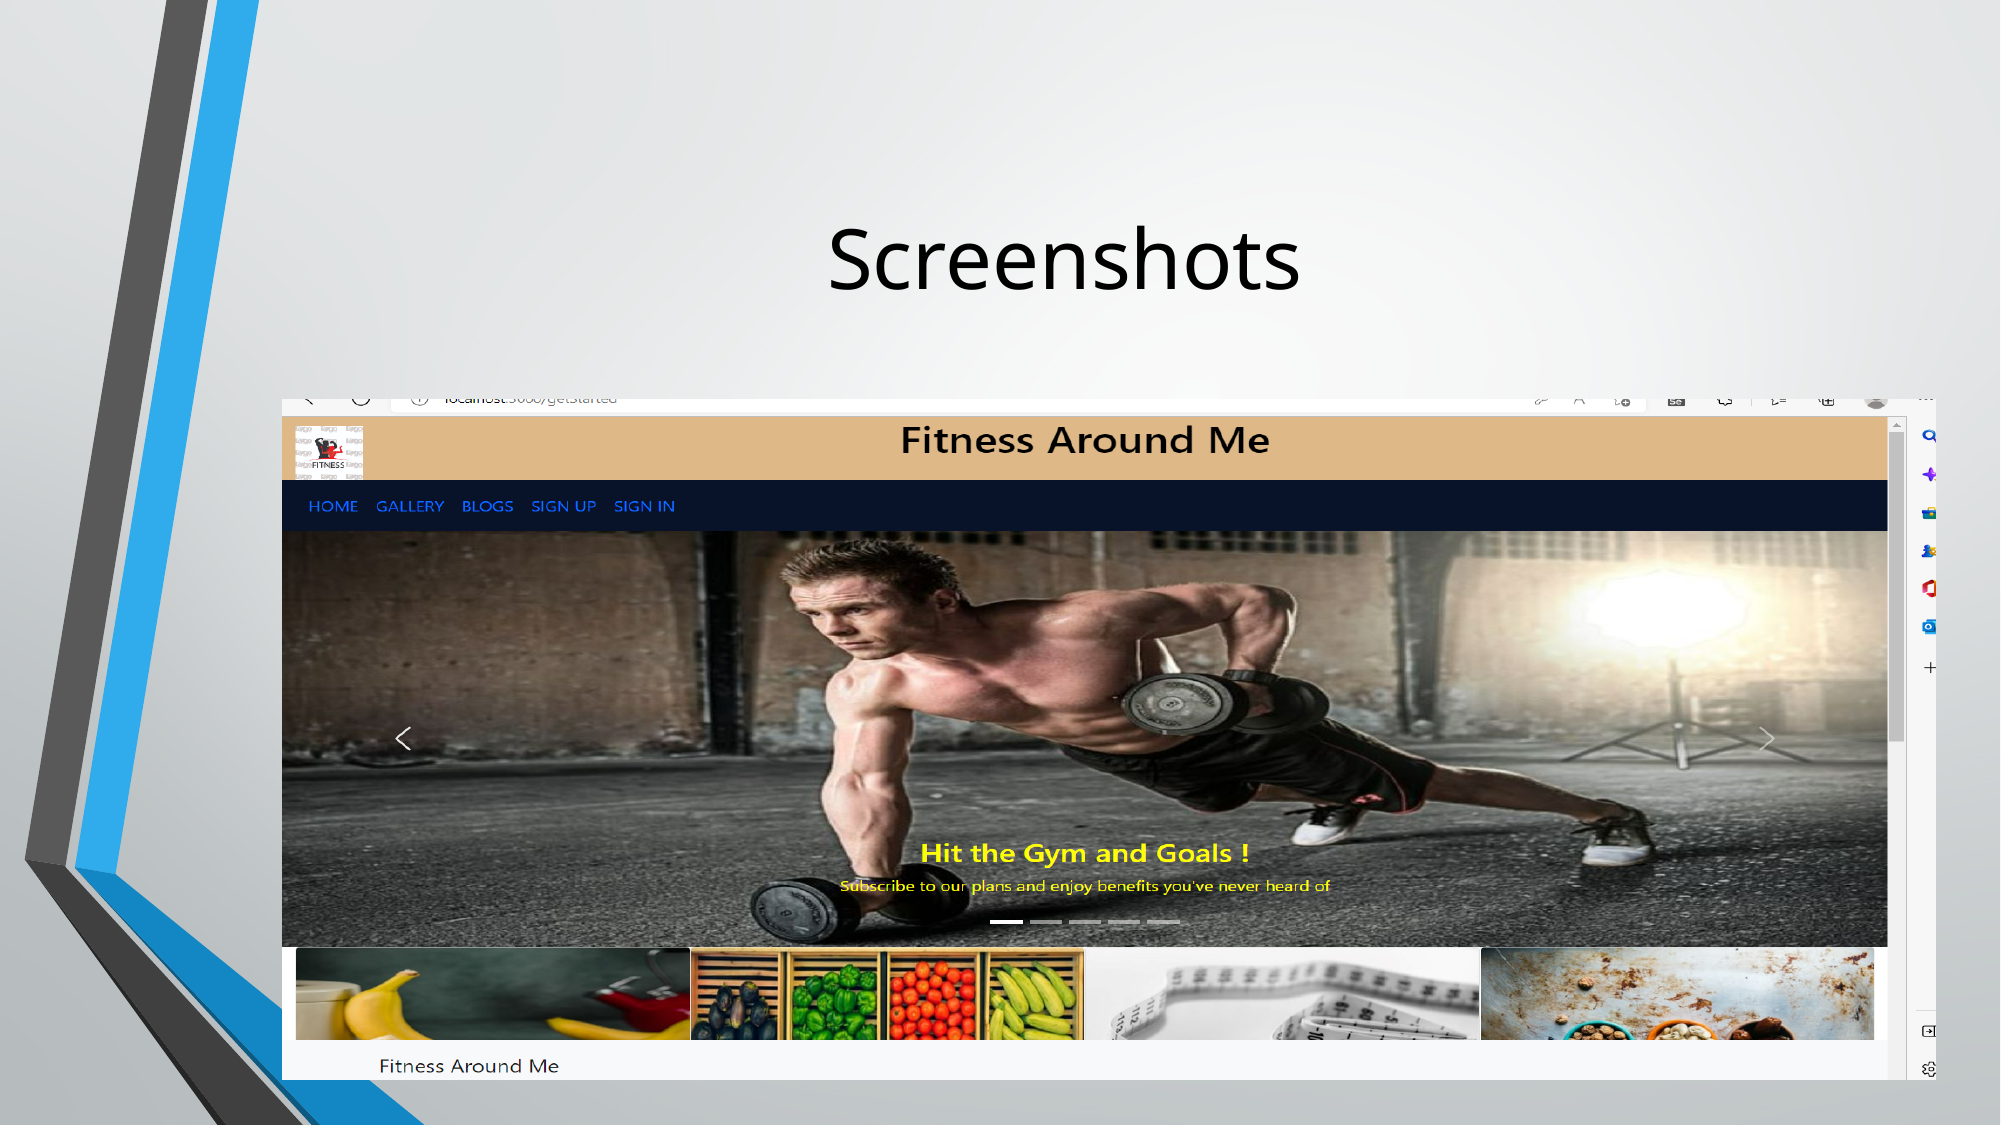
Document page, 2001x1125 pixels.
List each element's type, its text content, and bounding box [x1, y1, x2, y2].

title Screenshots [243, 112, 1887, 400]
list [262, 399, 1937, 1080]
